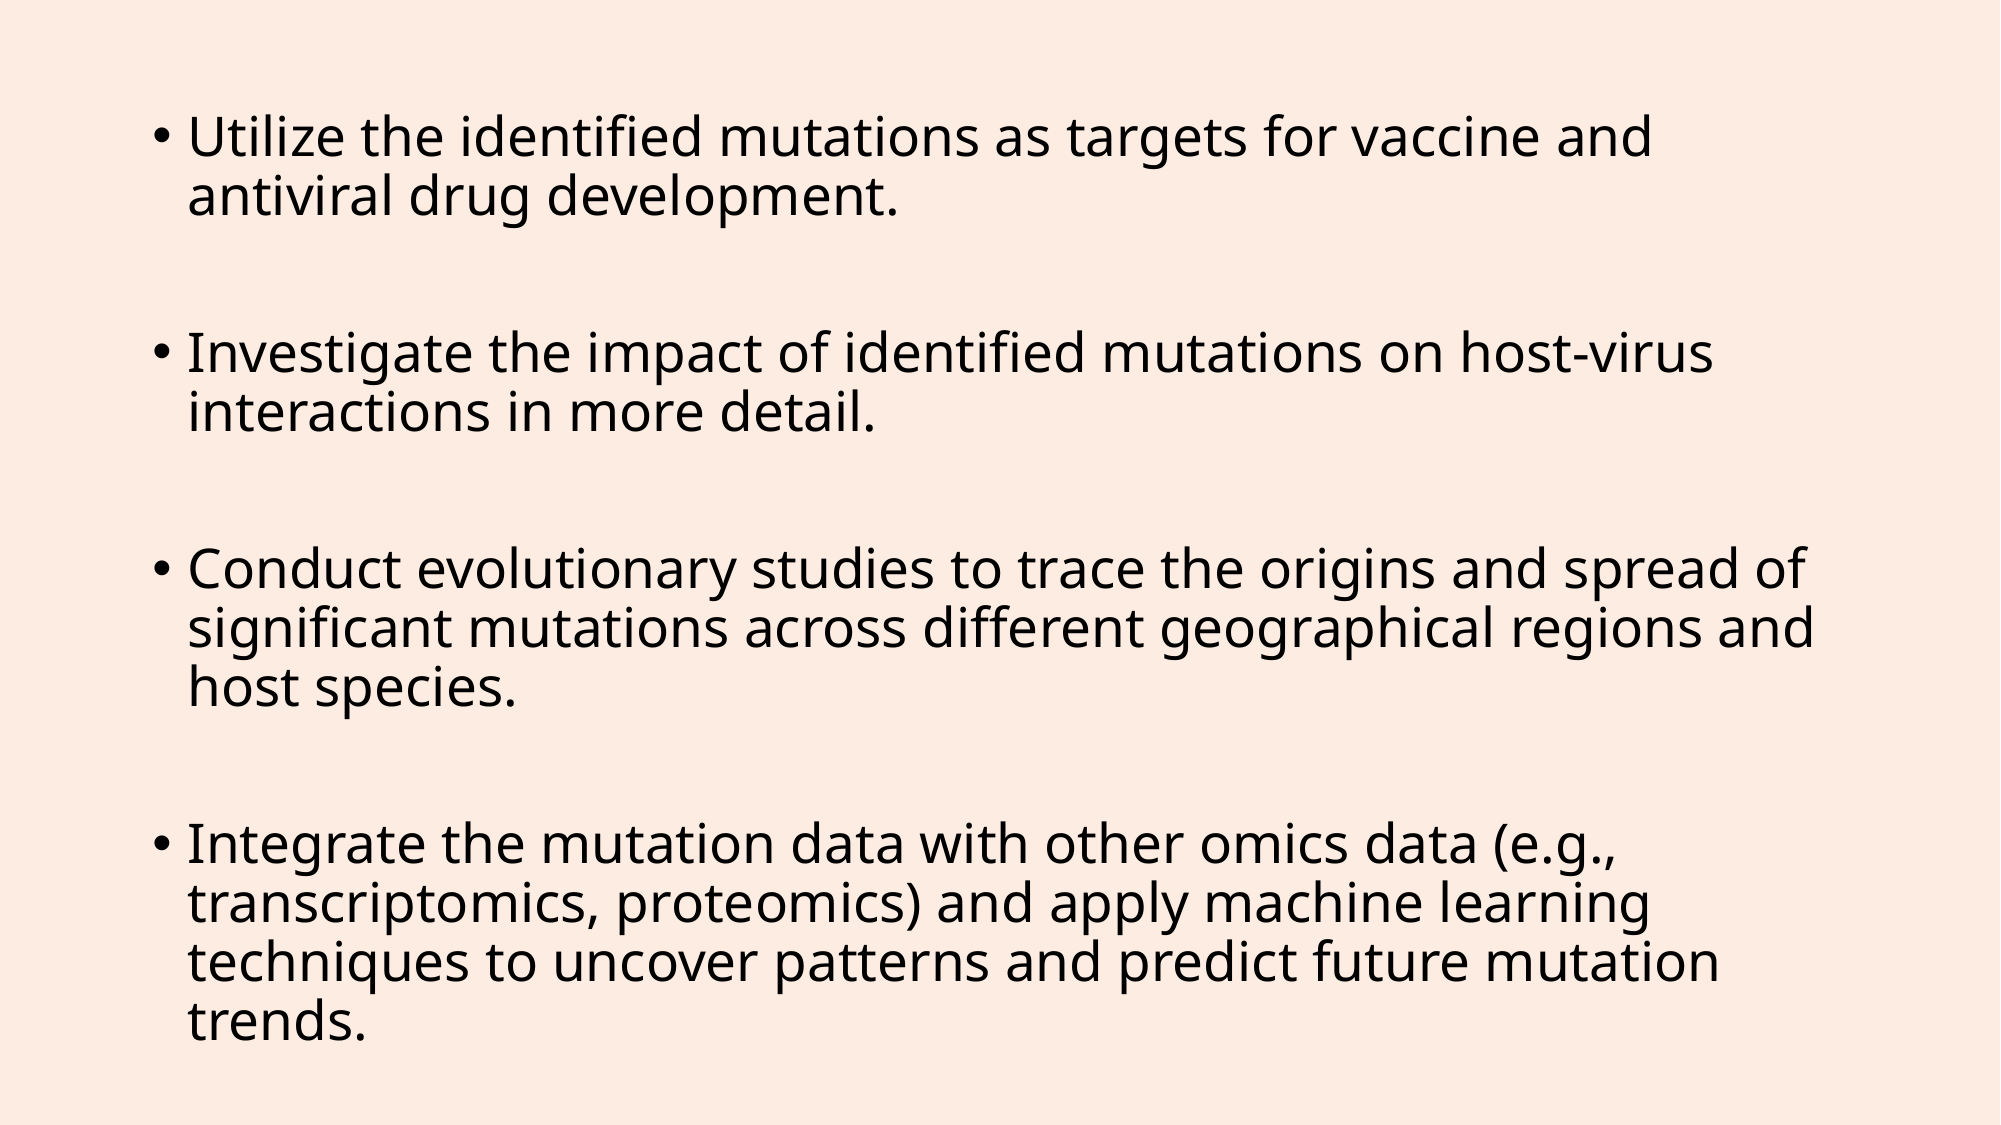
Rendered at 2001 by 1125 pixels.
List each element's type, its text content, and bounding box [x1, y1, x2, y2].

list Utilize the identified mutations as targets for vaccine and antiviral drug development. Investigate the impact of identified mutations on host-virus interactions in more detail. Conduct evolutionary studies to trace the origins and spread of significant mutations across different geographical regions and host species. Integrate the mutation data with other omics data (e.g., transcriptomics, proteomics) and apply machine learning techniques to uncover patterns and predict future mutation trends. [137, 101, 1863, 1066]
